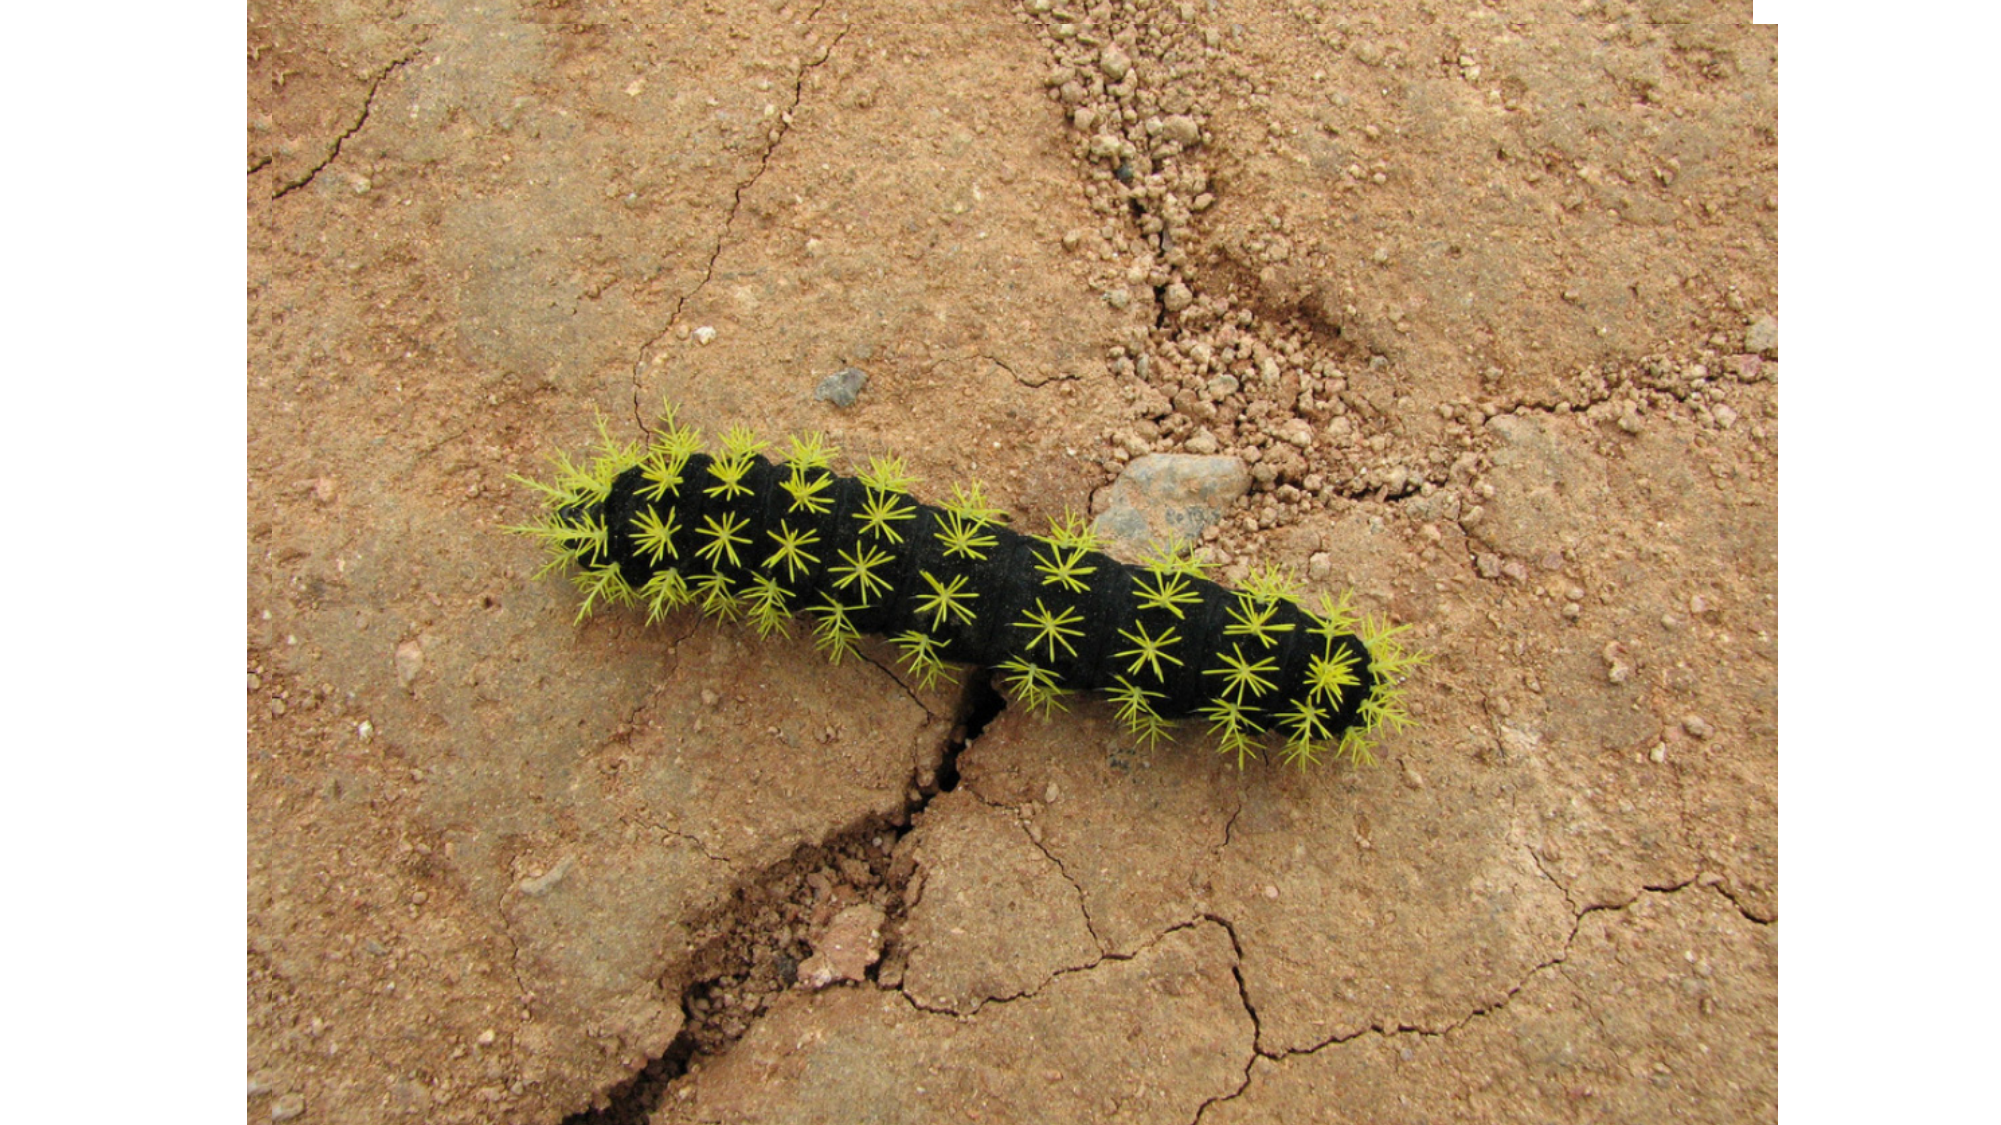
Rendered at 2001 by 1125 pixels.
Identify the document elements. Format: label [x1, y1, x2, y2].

picture [247, 0, 1778, 1125]
